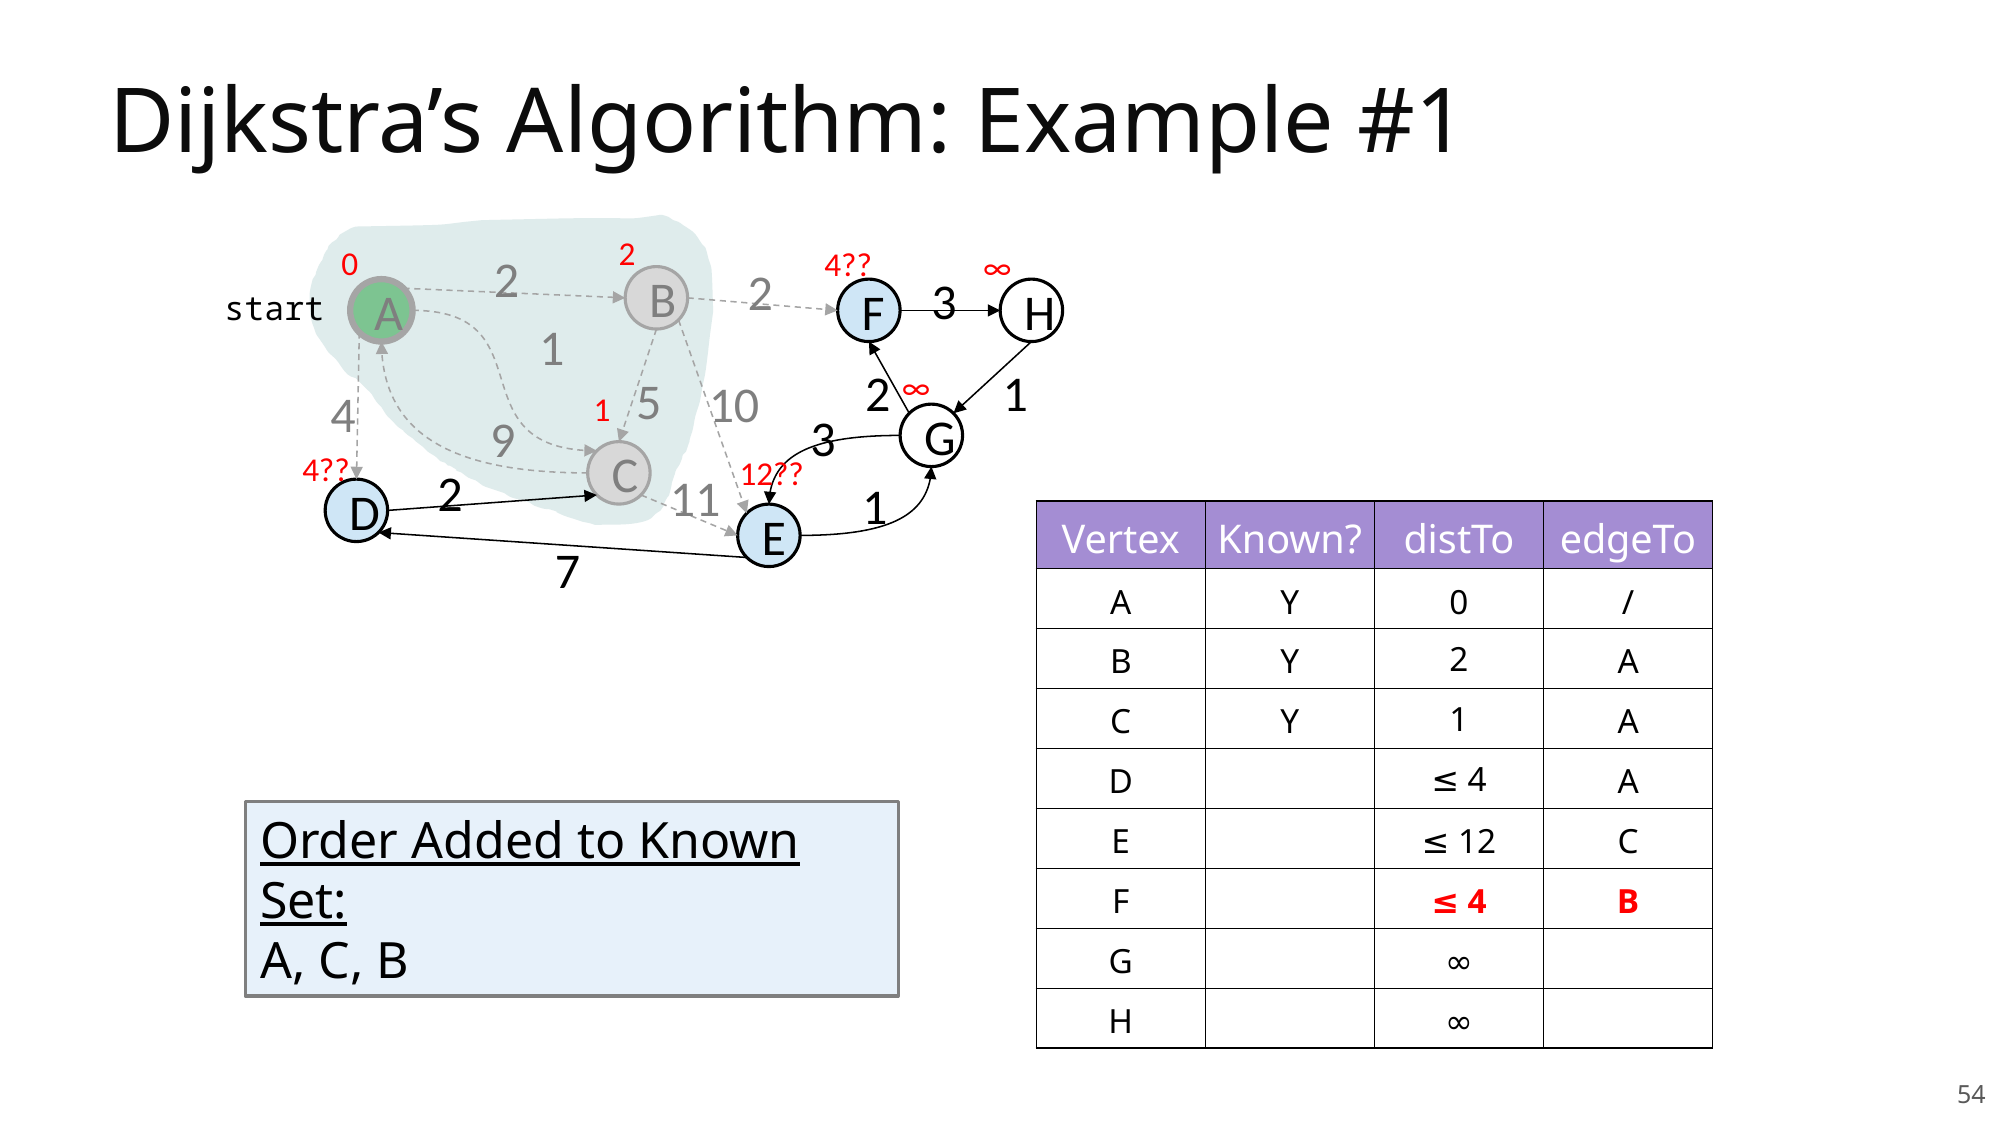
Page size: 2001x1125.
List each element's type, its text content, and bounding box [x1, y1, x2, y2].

table_cell F [1037, 869, 1205, 928]
table_cell Y [1206, 689, 1374, 748]
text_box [286, 224, 1063, 608]
table_cell Y [1206, 629, 1374, 688]
table_cell A [1544, 689, 1712, 748]
table_cell [1544, 929, 1712, 988]
table_cell [1544, 989, 1712, 1047]
text_box [463, 214, 679, 222]
table_cell A [1544, 749, 1712, 808]
table_cell H [1037, 989, 1205, 1047]
table_cell Y [1206, 569, 1374, 628]
table_cell ∞ [1375, 929, 1543, 988]
table_cell 1 [1375, 689, 1543, 748]
table_cell ≤ 4 [1375, 749, 1543, 808]
table_cell [1206, 929, 1374, 988]
table_cell [1206, 809, 1374, 868]
table_cell ≤ 4 [1375, 869, 1543, 928]
table_header Known? [1206, 502, 1374, 568]
title Dijkstra’s Algorithm: Example #1 [94, 43, 1930, 210]
table_cell A [1544, 629, 1712, 688]
text_box start [186, 267, 281, 346]
table_cell / [1544, 569, 1712, 628]
table_cell 0 [1375, 569, 1543, 628]
table_cell C [1544, 809, 1712, 868]
table_cell [1206, 749, 1374, 808]
text_box Order Added to Known Set: A, C, B [245, 801, 899, 997]
table_cell [1206, 989, 1374, 1047]
table_header distTo [1375, 502, 1543, 568]
table_cell B [1544, 869, 1712, 928]
table_cell B [1037, 629, 1205, 688]
table_header Vertex [1067, 502, 1205, 568]
table_cell G [1037, 929, 1205, 988]
table_cell 2 [1375, 629, 1543, 688]
table_cell C [1037, 689, 1205, 748]
table_header edgeTo [1544, 502, 1712, 568]
table_cell A [1037, 569, 1205, 628]
table_cell ∞ [1375, 989, 1543, 1047]
table_cell D [1037, 749, 1205, 808]
table_cell E [1037, 809, 1205, 868]
table_cell ≤ 12 [1375, 809, 1543, 868]
table_cell [1206, 869, 1374, 928]
